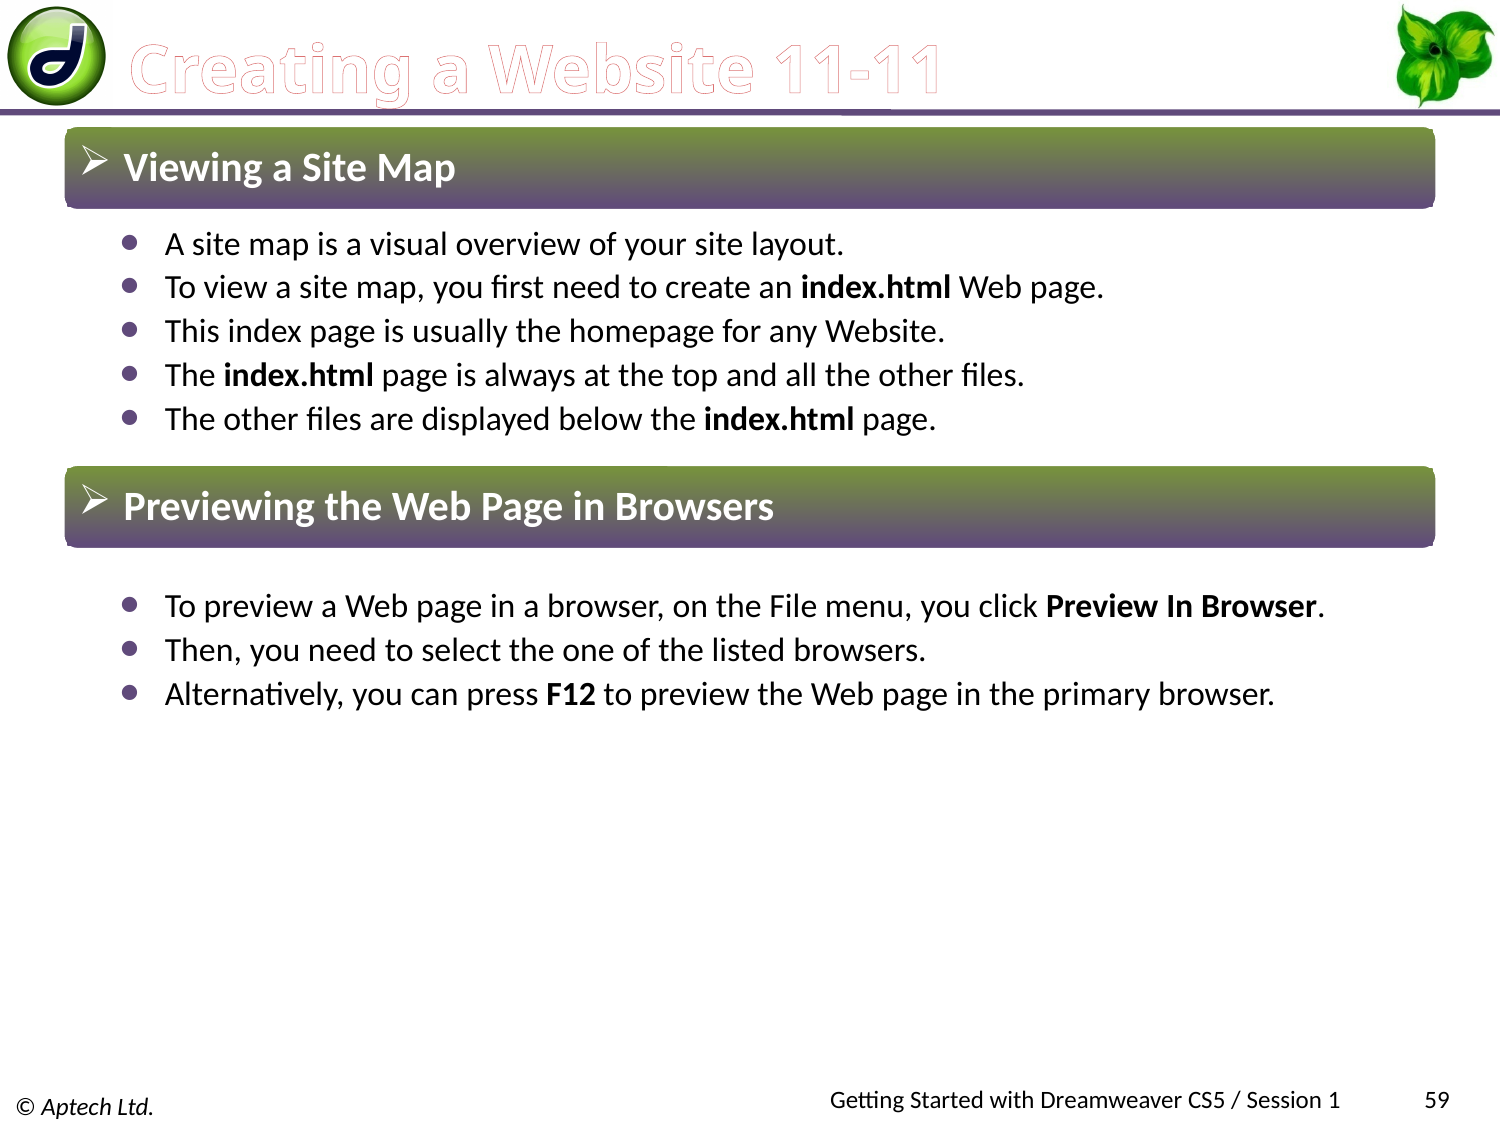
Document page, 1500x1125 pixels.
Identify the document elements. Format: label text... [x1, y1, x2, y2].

title Creating a Website 11-11 [112, 32, 1363, 101]
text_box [62, 463, 1438, 551]
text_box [62, 124, 1438, 212]
picture [0, 0, 113, 109]
picture [1387, 0, 1500, 109]
text_box A site map is a visual overview of your site layout. To view a site map, you first need to create an index.html Web page. This index page is usually the homepage for any Website. The index.html page is always at the top and all the other files. The other files are displayed below the index.html page. [75, 224, 1463, 475]
footer Getting Started with Dreamweaver CS5 / Session 1 [375, 1084, 1363, 1113]
slide_number 59 [1363, 1084, 1465, 1113]
text_box To preview a Web page in a browser, on the File menu, you click Preview In Browser. Then, you need to select the one of the listed browsers. Alternatively, you can press F12 to preview the Web page in the primary browser. [75, 575, 1463, 763]
